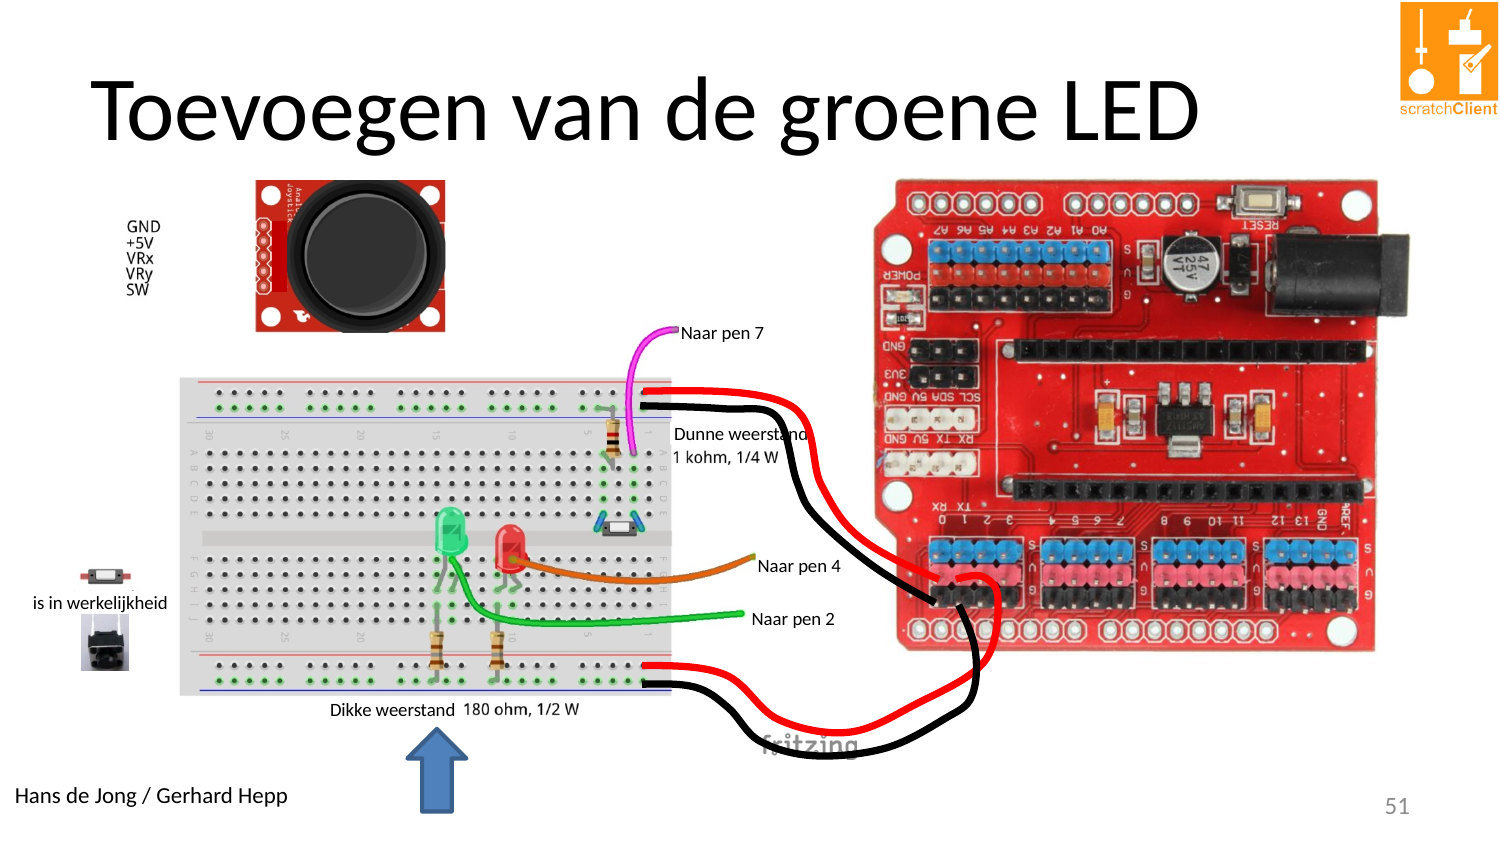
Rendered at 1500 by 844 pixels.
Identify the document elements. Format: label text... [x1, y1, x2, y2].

picture [1398, 2, 1499, 118]
picture [867, 173, 1418, 657]
text_box [420, 768, 454, 814]
picture [0, 180, 858, 760]
text_box [862, 661, 978, 754]
slide_number 51 [1340, 782, 1425, 827]
title Toevoegen van de groene LED [75, 33, 1425, 175]
